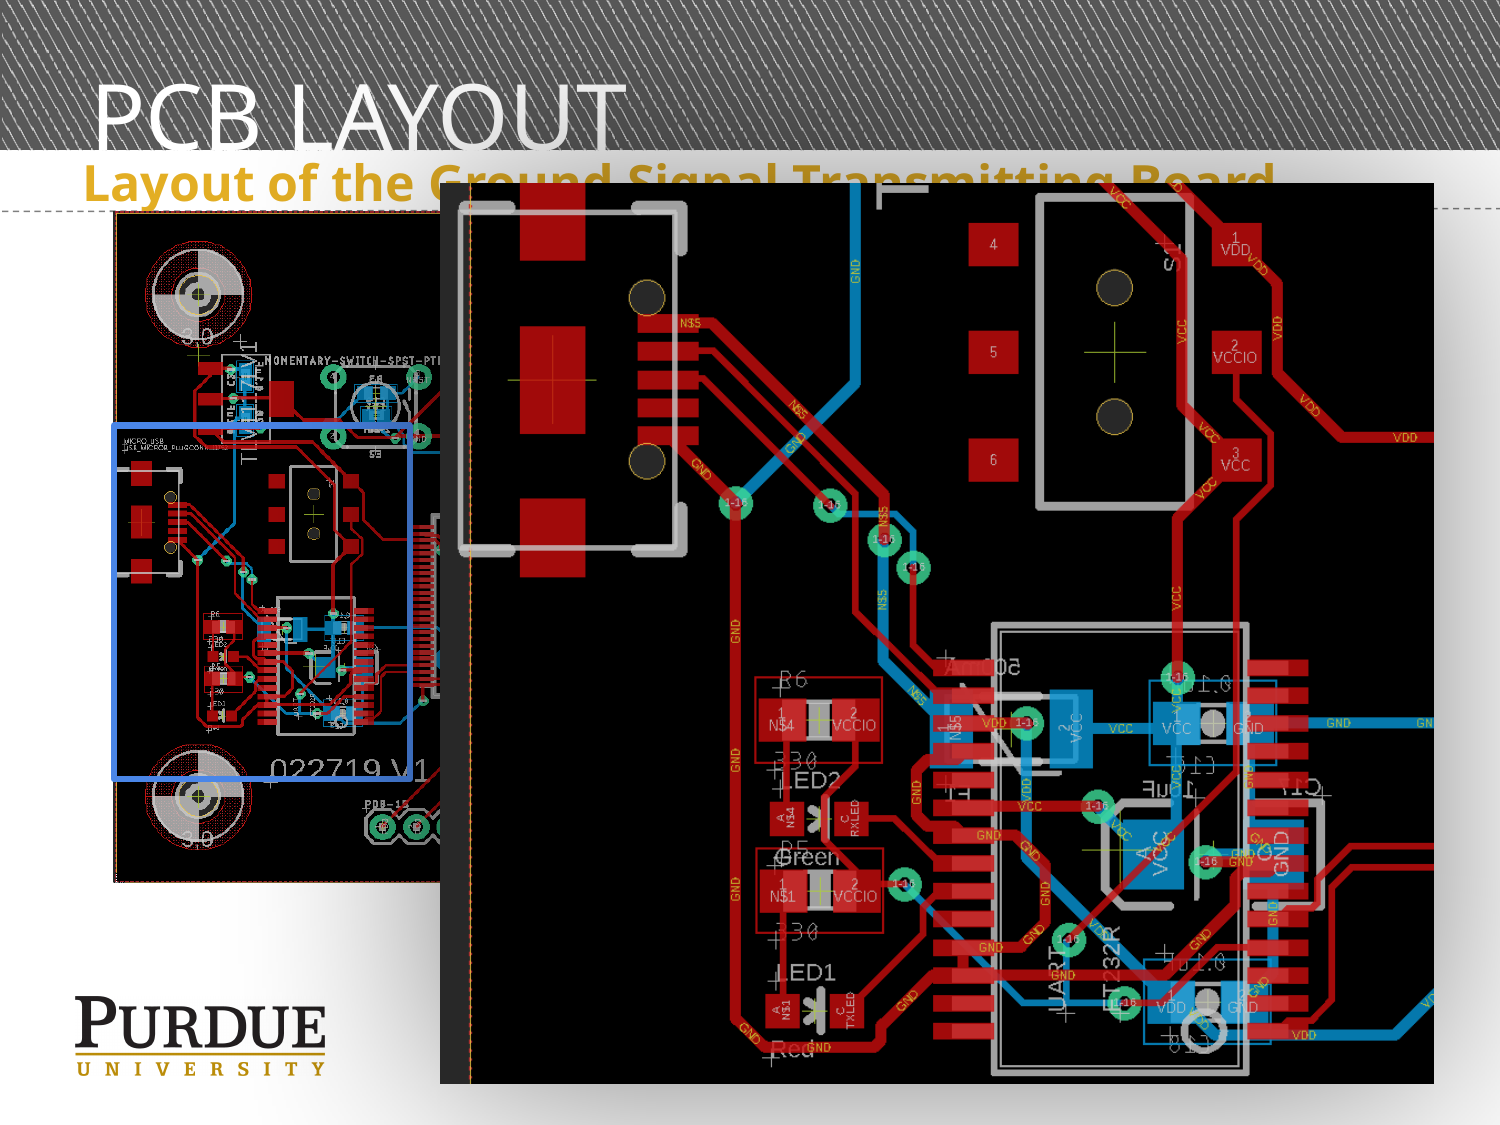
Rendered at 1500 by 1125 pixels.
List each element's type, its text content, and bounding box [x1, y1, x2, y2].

picture [2, 0, 1500, 151]
picture [113, 183, 1434, 1085]
title PCB LAYOUT [75, 51, 450, 144]
picture [75, 996, 325, 1076]
list Layout of the Ground Signal Transmitting Board [67, 144, 332, 220]
